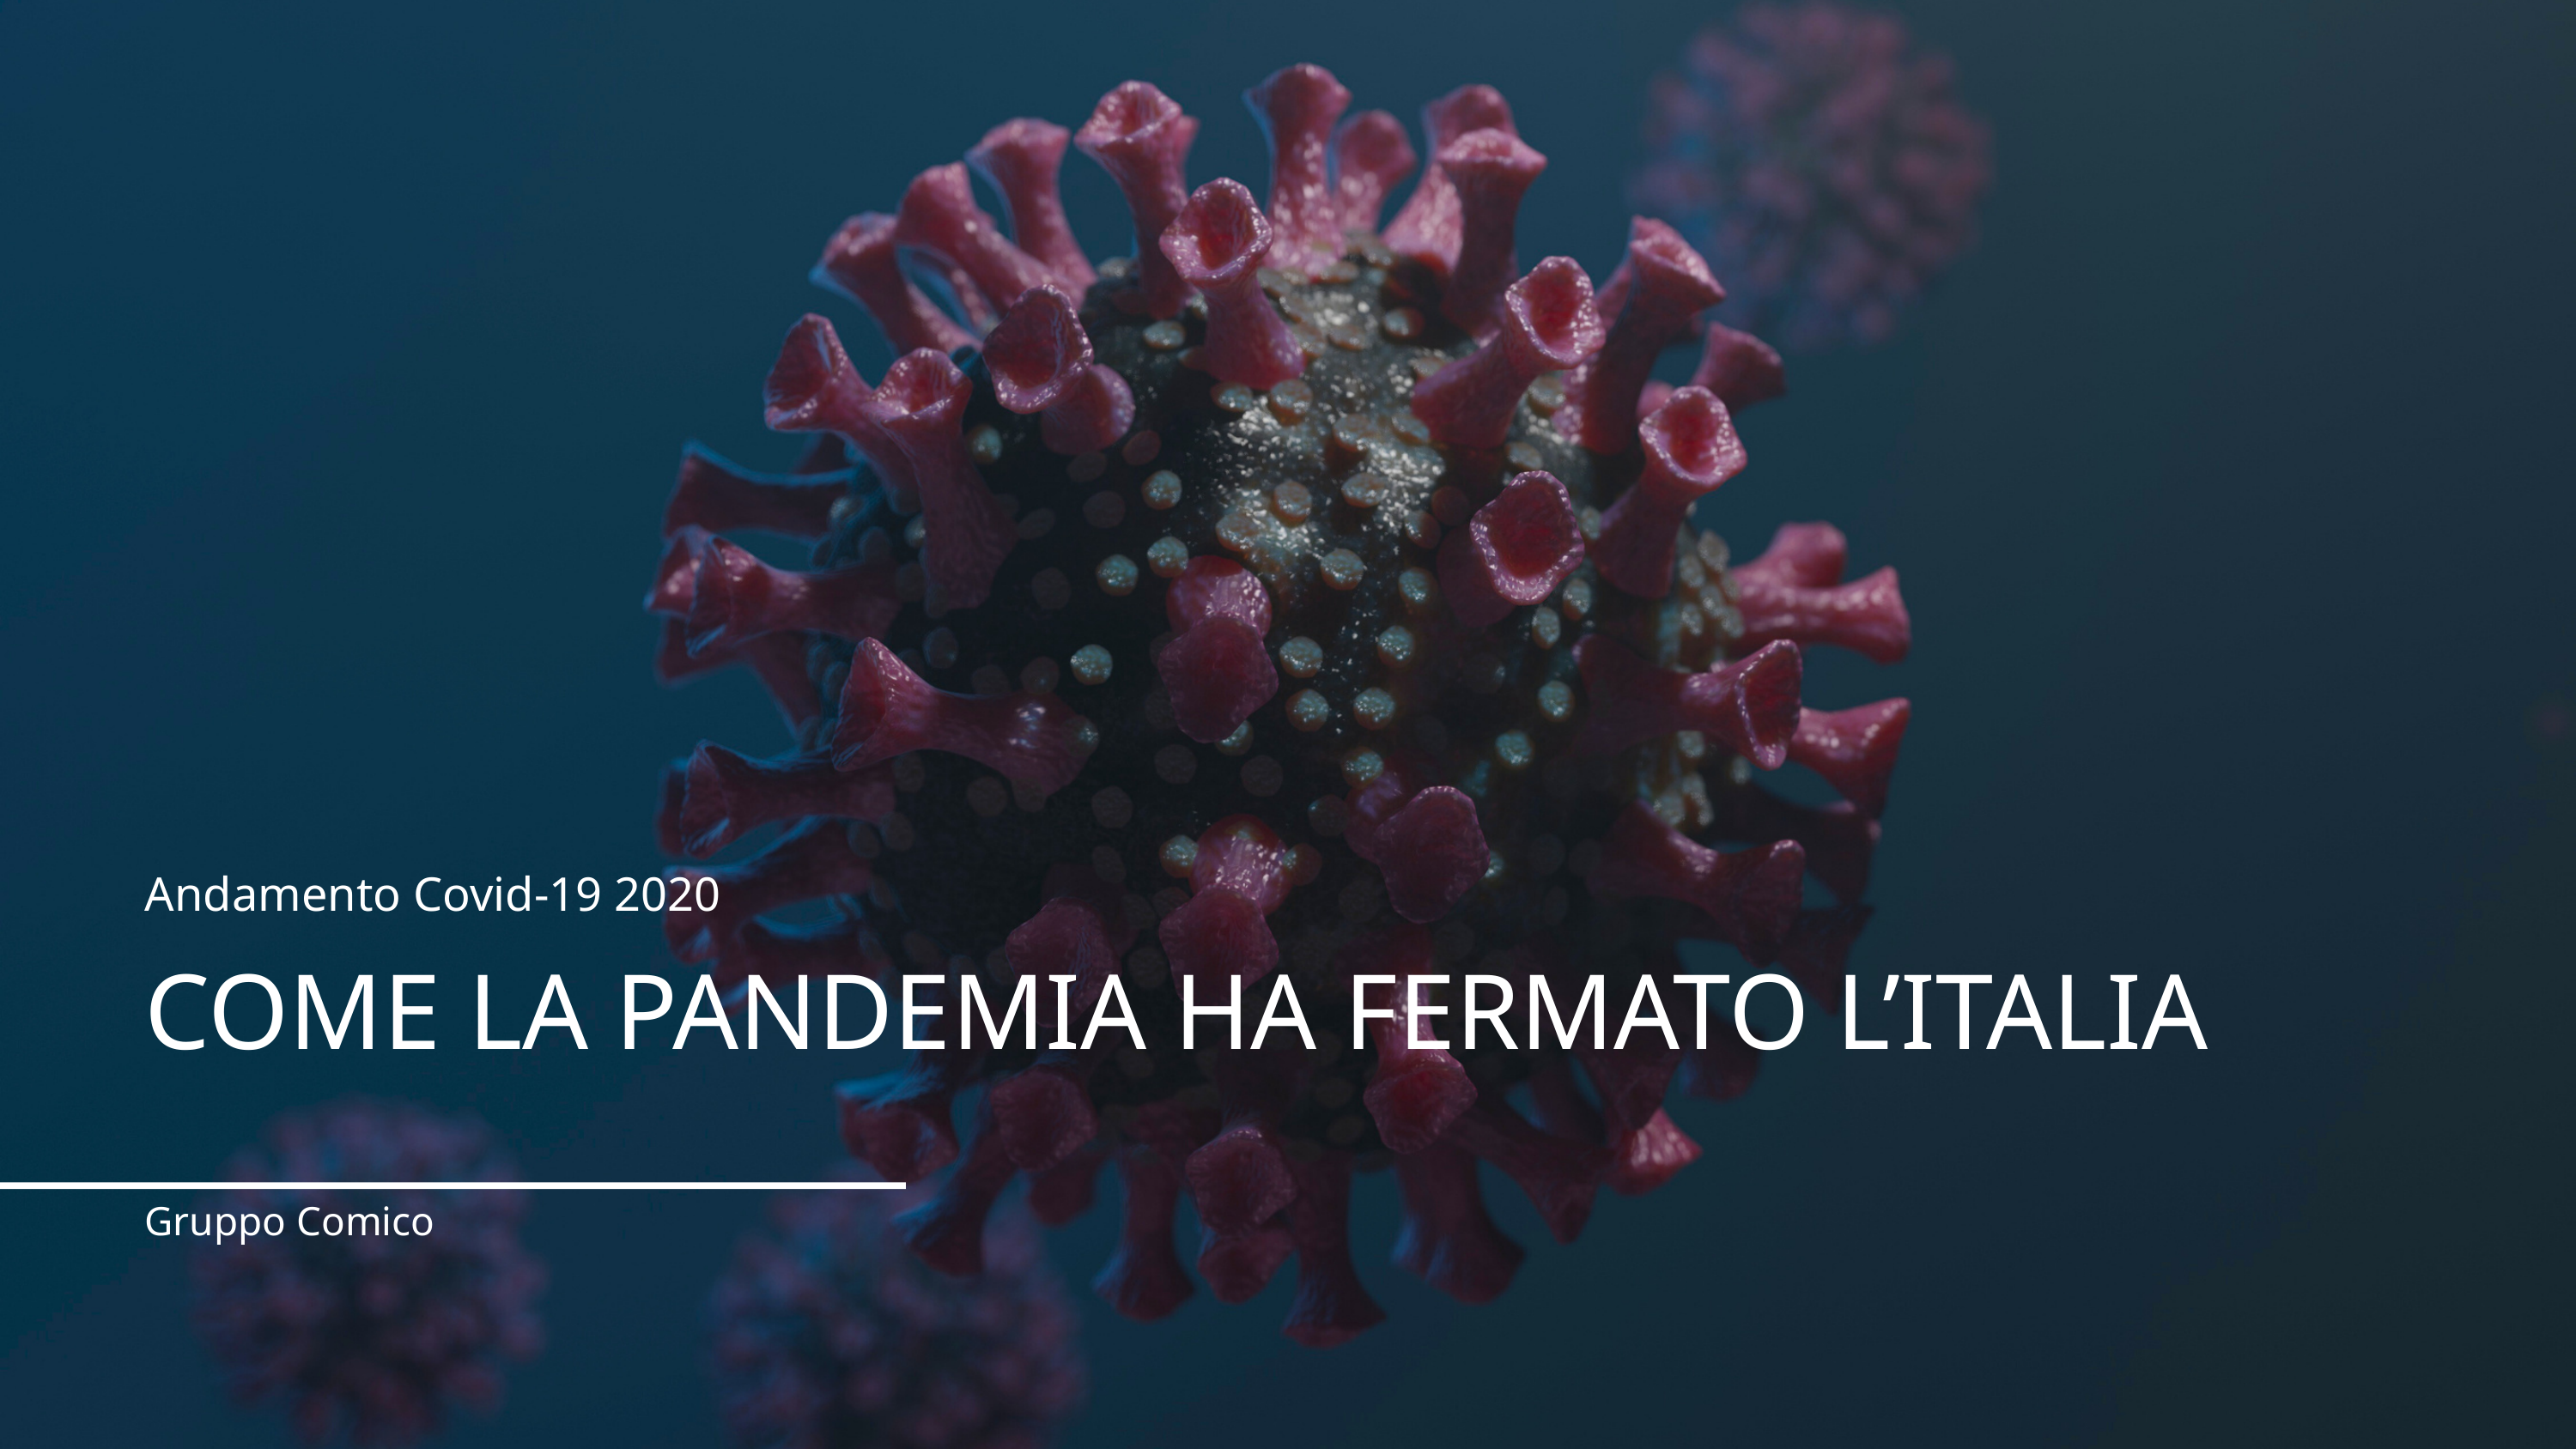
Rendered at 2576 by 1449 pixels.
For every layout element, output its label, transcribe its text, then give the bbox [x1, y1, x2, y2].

text_box [0, 0, 2576, 1449]
text_box Andamento Covid-19 2020 [144, 863, 784, 921]
text_box COME LA PANDEMIA HA FERMATO L’ITALIA [144, 941, 2452, 1070]
text_box Gruppo Comico [144, 1194, 1360, 1244]
